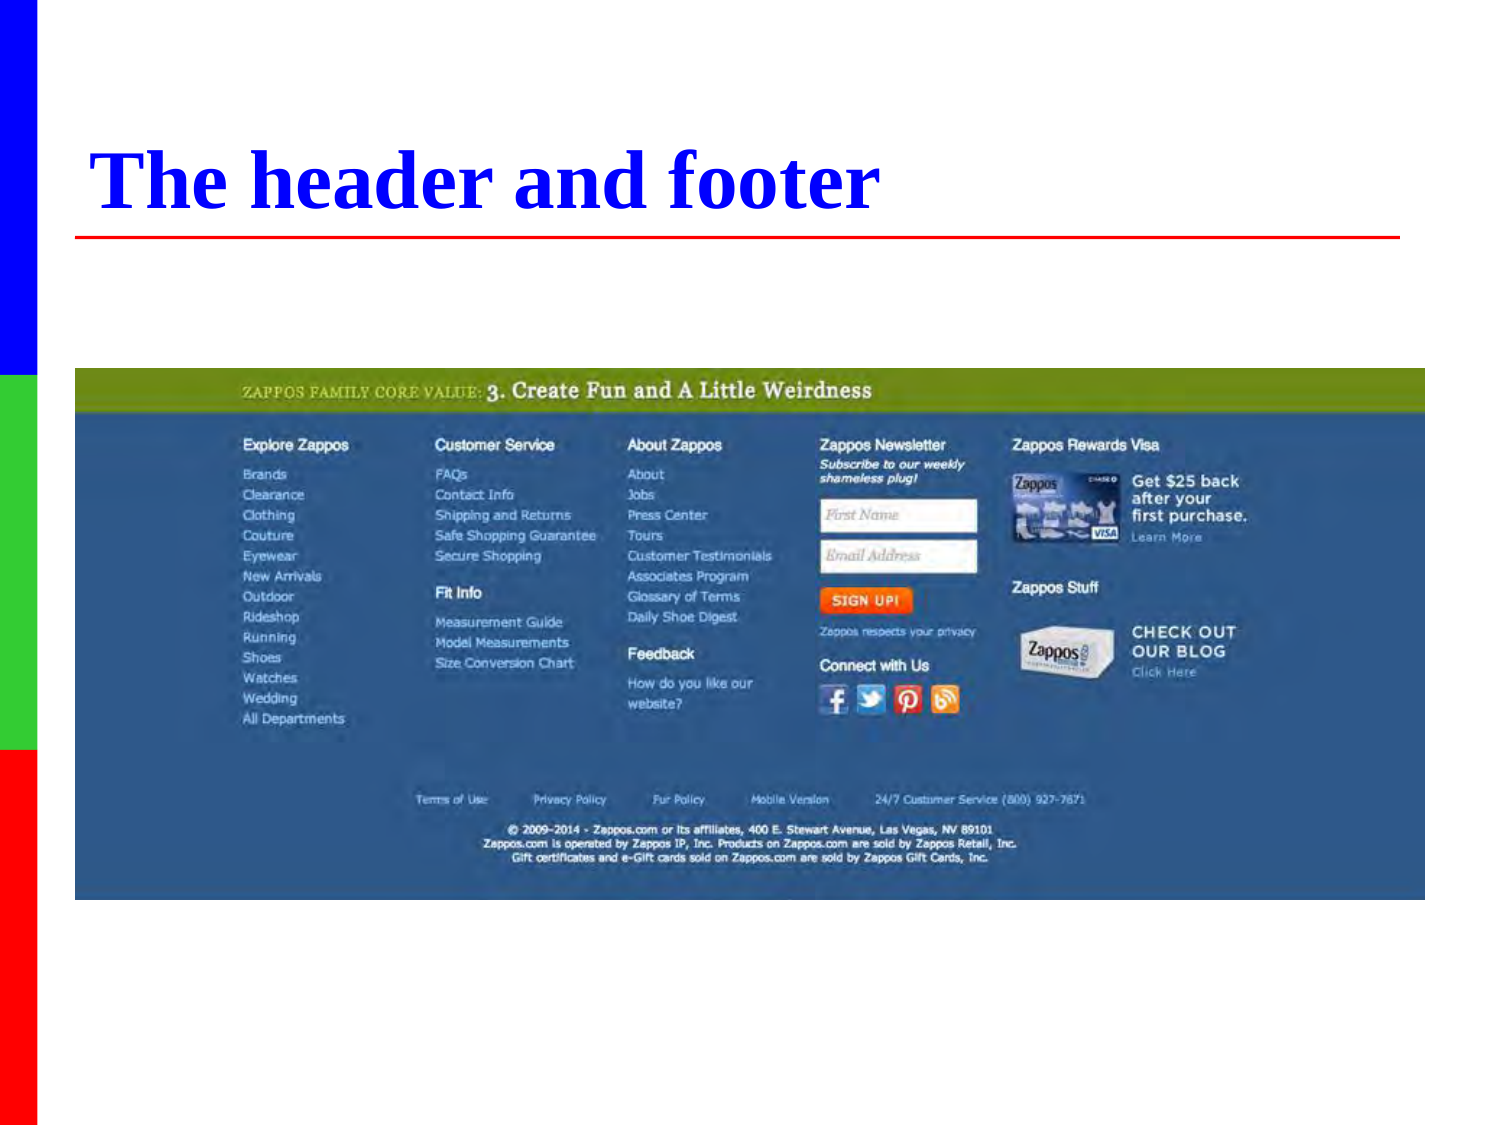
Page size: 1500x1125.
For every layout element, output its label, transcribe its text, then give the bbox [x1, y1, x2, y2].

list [74, 368, 1425, 900]
title The header and footer [74, 45, 1426, 233]
